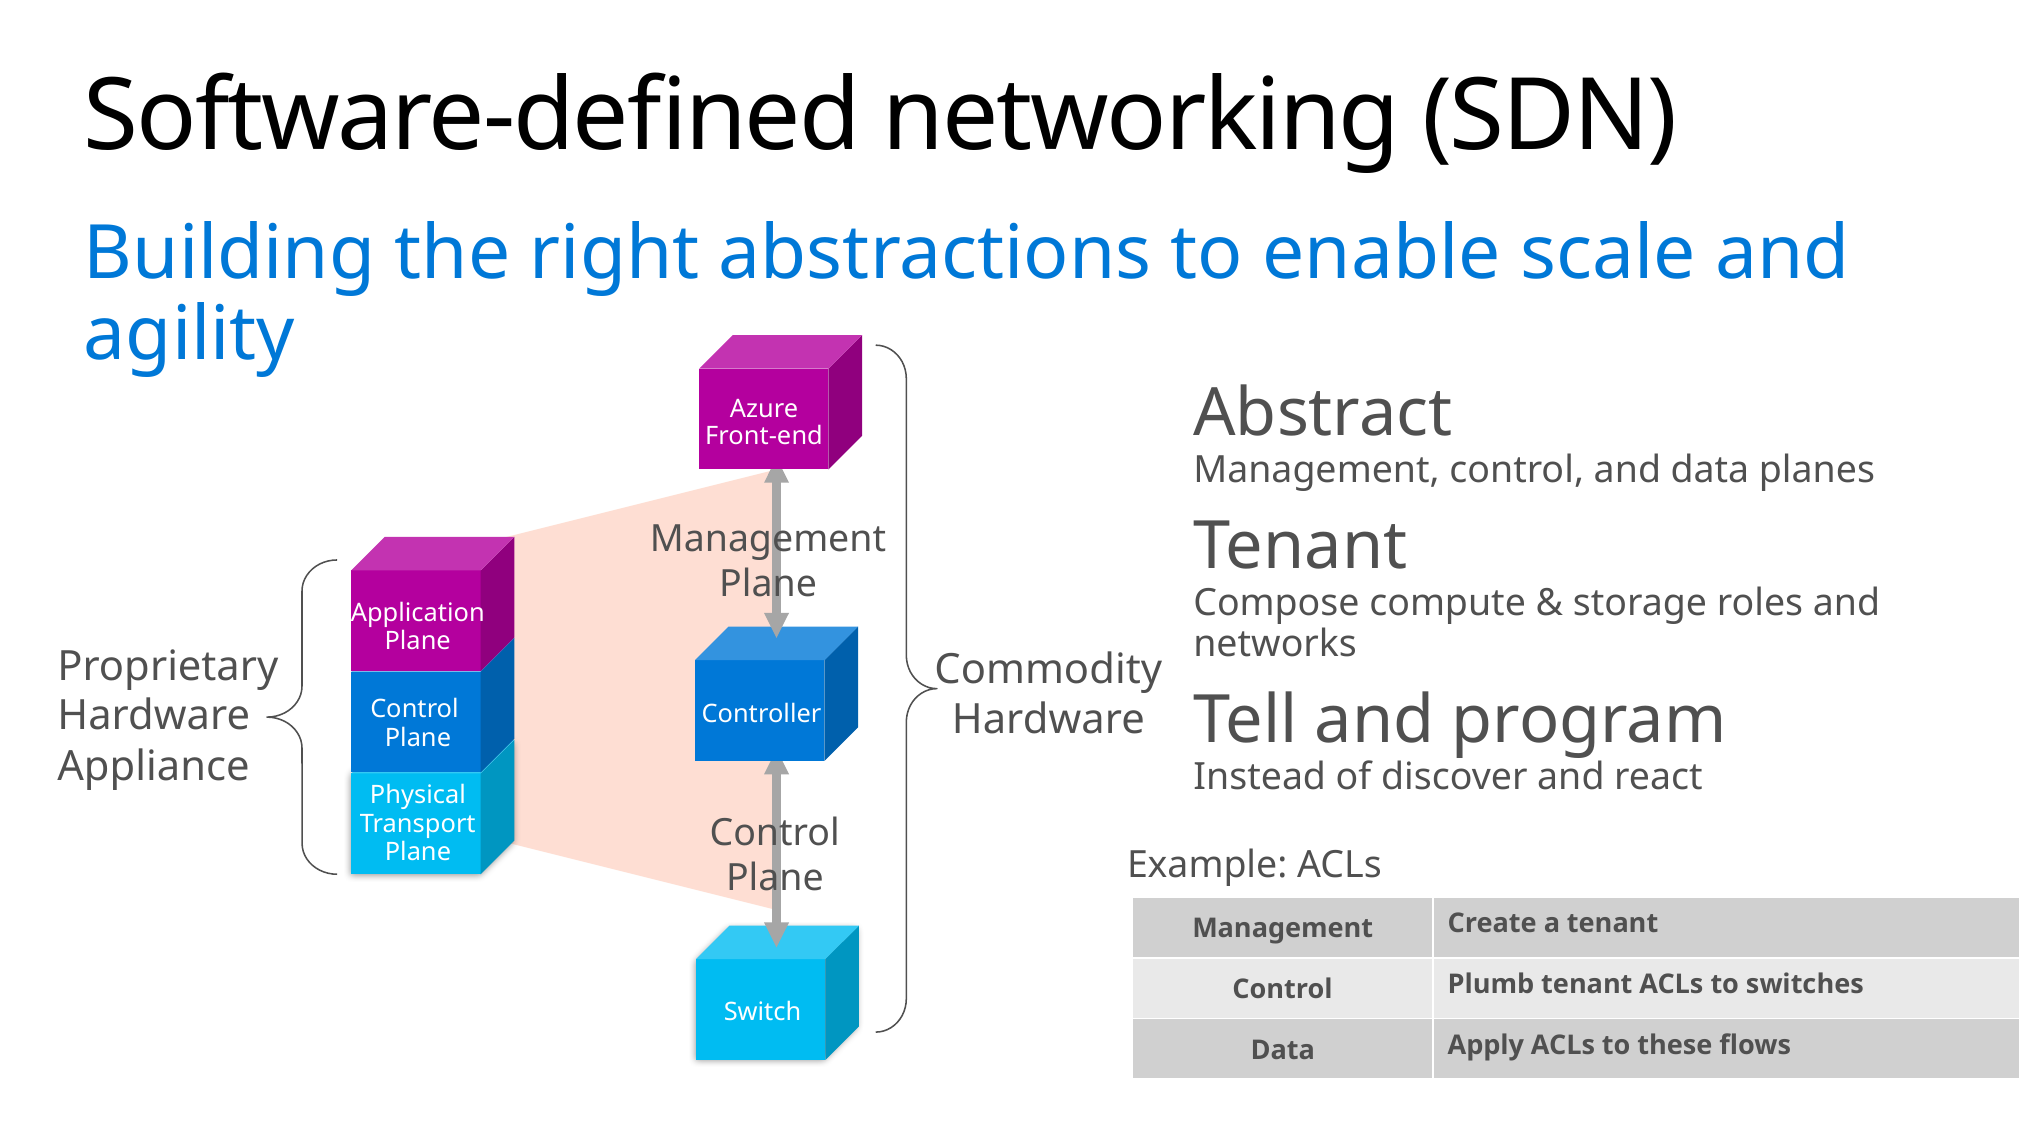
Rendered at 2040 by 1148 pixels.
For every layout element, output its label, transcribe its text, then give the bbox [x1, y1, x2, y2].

text_box Proprietary Hardware Appliance [42, 630, 301, 796]
text_box Control Plane [777, 800, 855, 906]
text_box Abstract Management, control, and data planes Tenant Compose compute & storage roles and networks Tell and program Instead of discover and react [1178, 370, 2040, 801]
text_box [695, 925, 860, 1061]
table_header Create a tenant [1434, 898, 2019, 957]
text_box [266, 561, 338, 876]
text_box Management Plane [777, 507, 875, 612]
text_box [757, 906, 772, 910]
table_cell Data [1133, 1019, 1432, 1078]
text_box Example: ACLs [1112, 832, 1397, 893]
text_box Control Plane [694, 800, 776, 906]
text_box Commodity Hardware [919, 634, 1177, 750]
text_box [351, 672, 515, 773]
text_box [348, 739, 515, 875]
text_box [669, 334, 863, 470]
text_box [875, 344, 919, 1033]
table_header Management [1133, 898, 1432, 957]
table_cell Apply ACLs to these flows [1434, 1019, 2019, 1078]
title Software-defined networking (SDN) [60, 48, 1980, 198]
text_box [325, 536, 515, 672]
text_box Management Plane [635, 507, 776, 612]
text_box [689, 626, 859, 762]
list Building the right abstractions to enable scale and agility [60, 198, 1980, 311]
table_cell Plumb tenant ACLs to switches [1434, 959, 2019, 1018]
table_cell Control [1133, 959, 1432, 1018]
text_box [507, 470, 772, 891]
